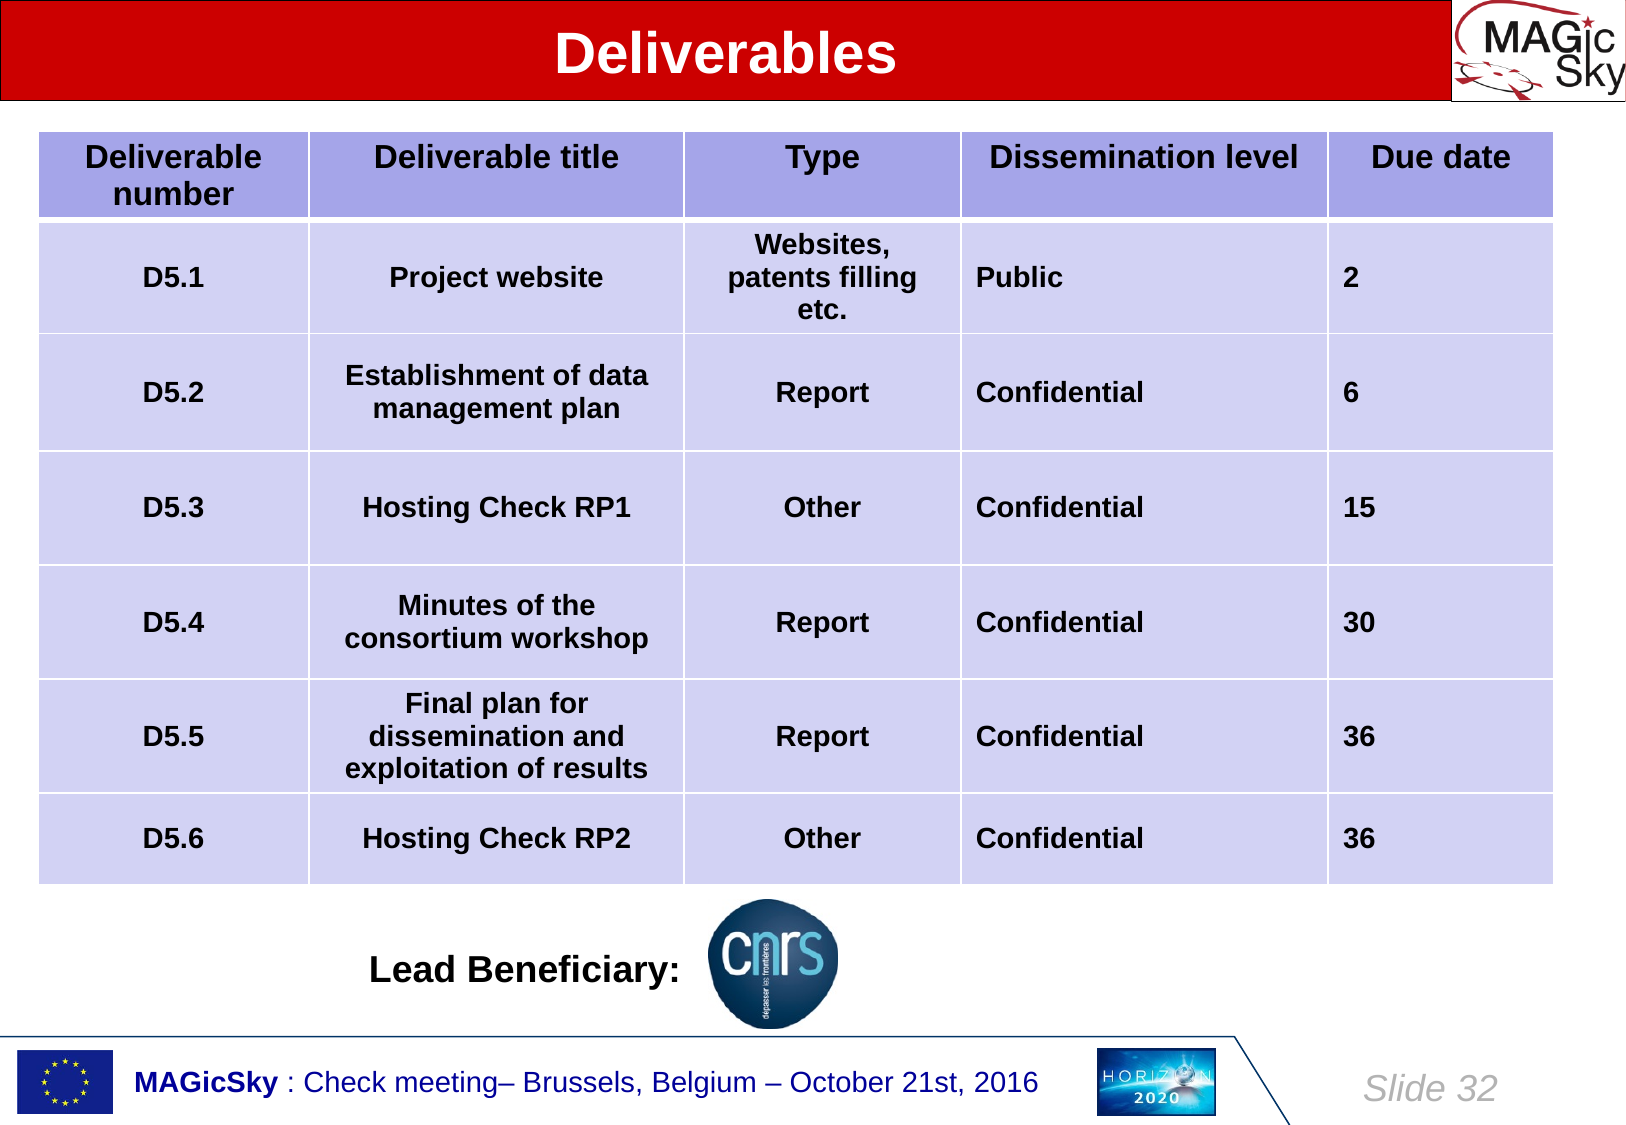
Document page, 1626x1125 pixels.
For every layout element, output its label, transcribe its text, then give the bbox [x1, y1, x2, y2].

table_header Deliverable title [310, 132, 683, 217]
picture [1453, 0, 1626, 101]
table_cell D5.4 [39, 566, 308, 678]
picture [1097, 1048, 1216, 1116]
table_cell 36 [1329, 680, 1553, 792]
table_cell 30 [1329, 566, 1553, 678]
table_cell D5.6 [39, 794, 308, 884]
table_header Dissemination level [962, 132, 1327, 217]
table_cell 2 [1329, 223, 1553, 333]
table_cell Establishment of data management plan [310, 334, 683, 450]
table_cell Hosting Check RP1 [310, 452, 683, 564]
table_cell Report [685, 680, 960, 792]
title Deliverables [0, 0, 1453, 101]
table_cell D5.3 [39, 452, 308, 564]
table_cell Final plan for dissemination and exploitation of results [310, 680, 683, 792]
text_box Lead Beneficiary: [354, 937, 703, 998]
table_cell Confidential [962, 680, 1327, 792]
table_cell D5.5 [39, 680, 308, 792]
table_header Due date [1329, 132, 1553, 217]
table_cell Websites, patents filling etc. [685, 223, 960, 333]
picture [17, 1050, 113, 1114]
table_cell Confidential [962, 452, 1327, 564]
table_cell 36 [1329, 794, 1553, 884]
table_cell D5.1 [39, 223, 308, 333]
table_cell Minutes of the consortium workshop [310, 566, 683, 678]
table_cell Confidential [962, 566, 1327, 678]
table_cell Public [962, 223, 1327, 333]
table_cell Confidential [962, 334, 1327, 450]
table_cell Report [685, 566, 960, 678]
table_cell D5.2 [39, 334, 308, 450]
table_header Type [685, 132, 960, 217]
table_cell Hosting Check RP2 [310, 794, 683, 884]
table_cell Project website [310, 223, 683, 333]
table_cell Other [685, 452, 960, 564]
table_cell 6 [1329, 334, 1553, 450]
table_cell Other [685, 794, 960, 884]
table_cell 15 [1329, 452, 1553, 564]
table_cell Report [685, 334, 960, 450]
table_header Deliverable number [39, 132, 308, 217]
table_cell Confidential [962, 794, 1327, 884]
picture [708, 899, 838, 1029]
